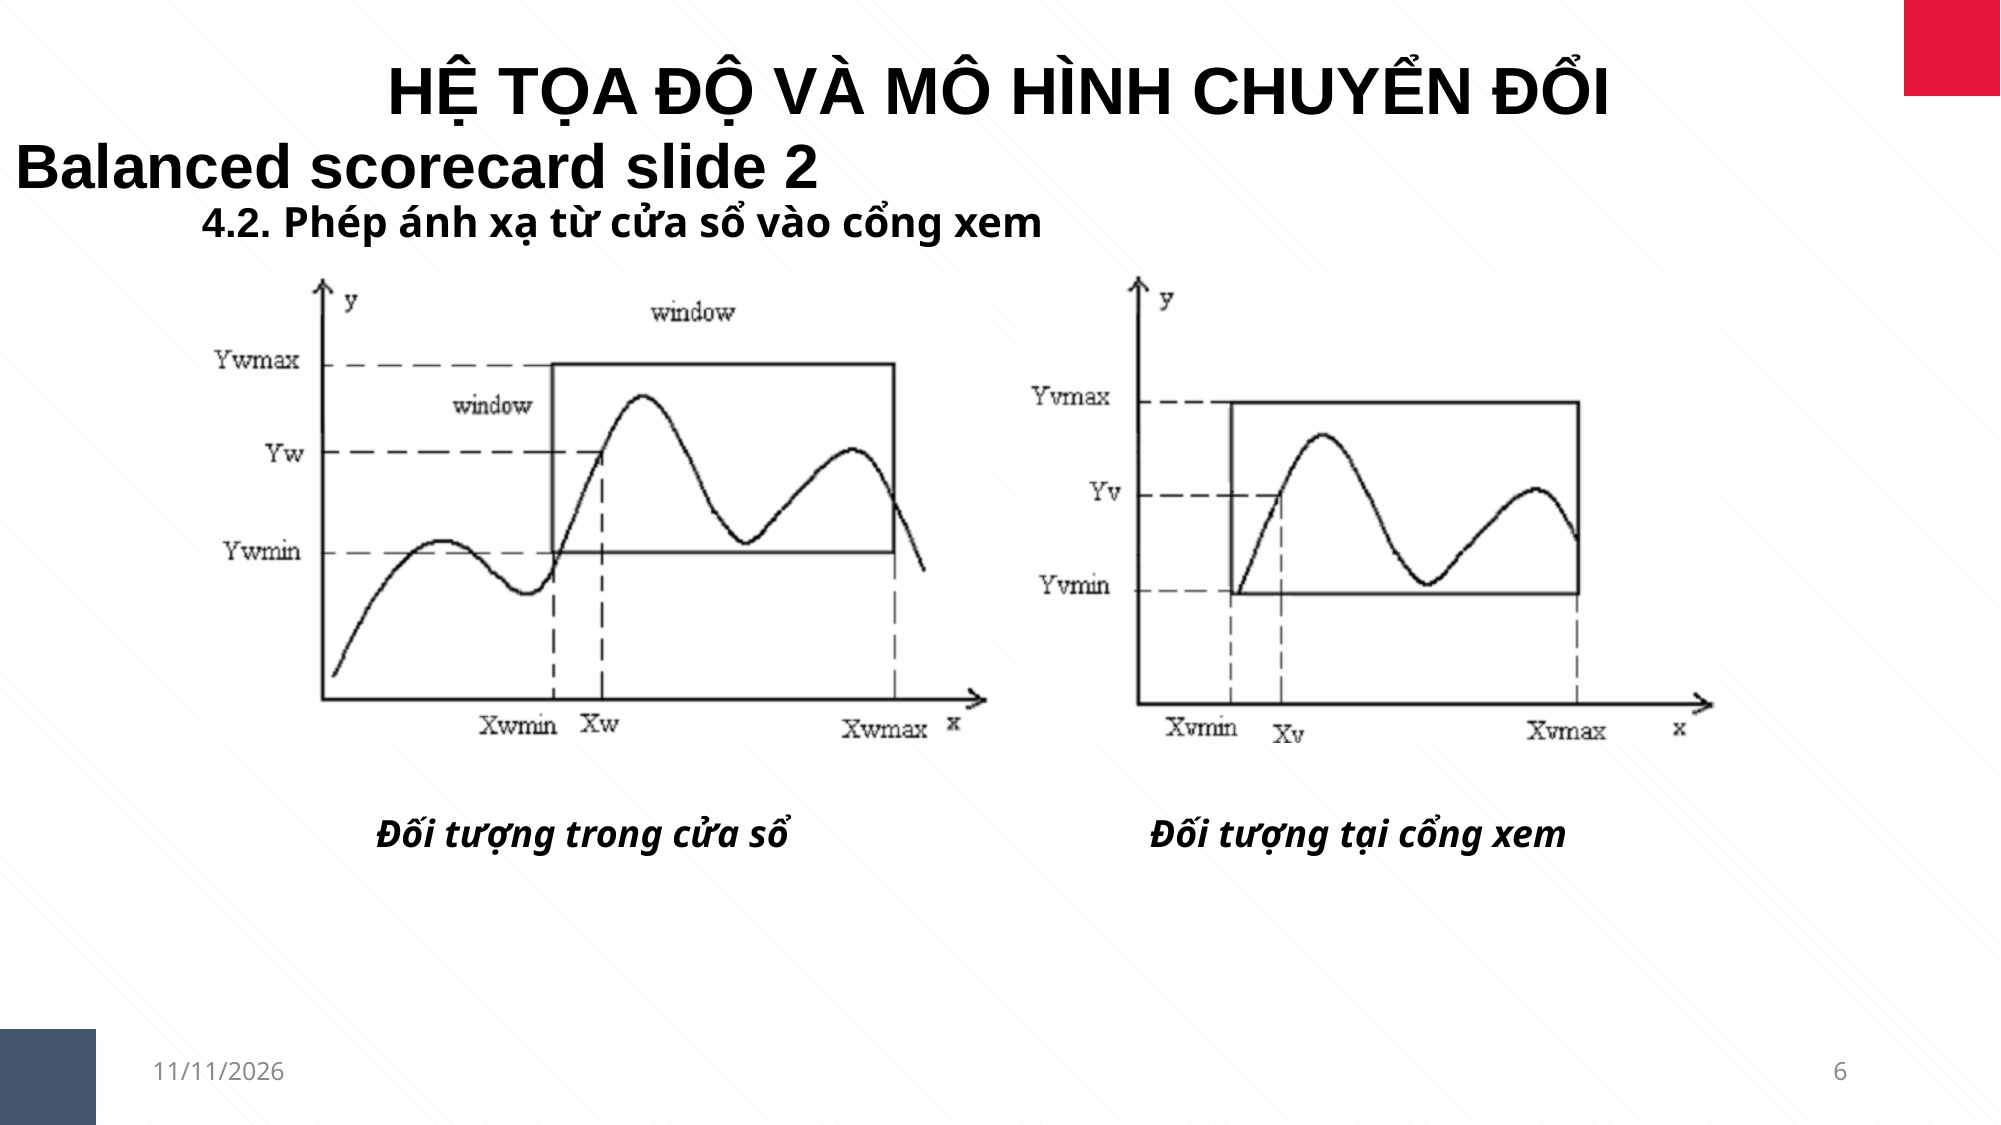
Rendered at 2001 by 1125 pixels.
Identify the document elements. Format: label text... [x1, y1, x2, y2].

text_box Đối tượng trong cửa sổ [361, 802, 831, 862]
text_box Đối tượng tại cổng xem [1135, 802, 1605, 862]
title Balanced scorecard slide 2 [0, 59, 1725, 278]
text_box 4.2. Phép ánh xạ từ cửa sổ vào cổng xem [201, 180, 1888, 246]
text_box HỆ TỌA ĐỘ VÀ MÔ HÌNH CHUYỂN ĐỔI [240, 48, 1760, 129]
picture [1022, 273, 1717, 744]
slide_number 6 [1412, 1042, 1863, 1103]
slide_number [137, 1042, 588, 1103]
text_box [0, 1028, 97, 1125]
picture [201, 273, 990, 744]
text_box [1903, 0, 2000, 97]
